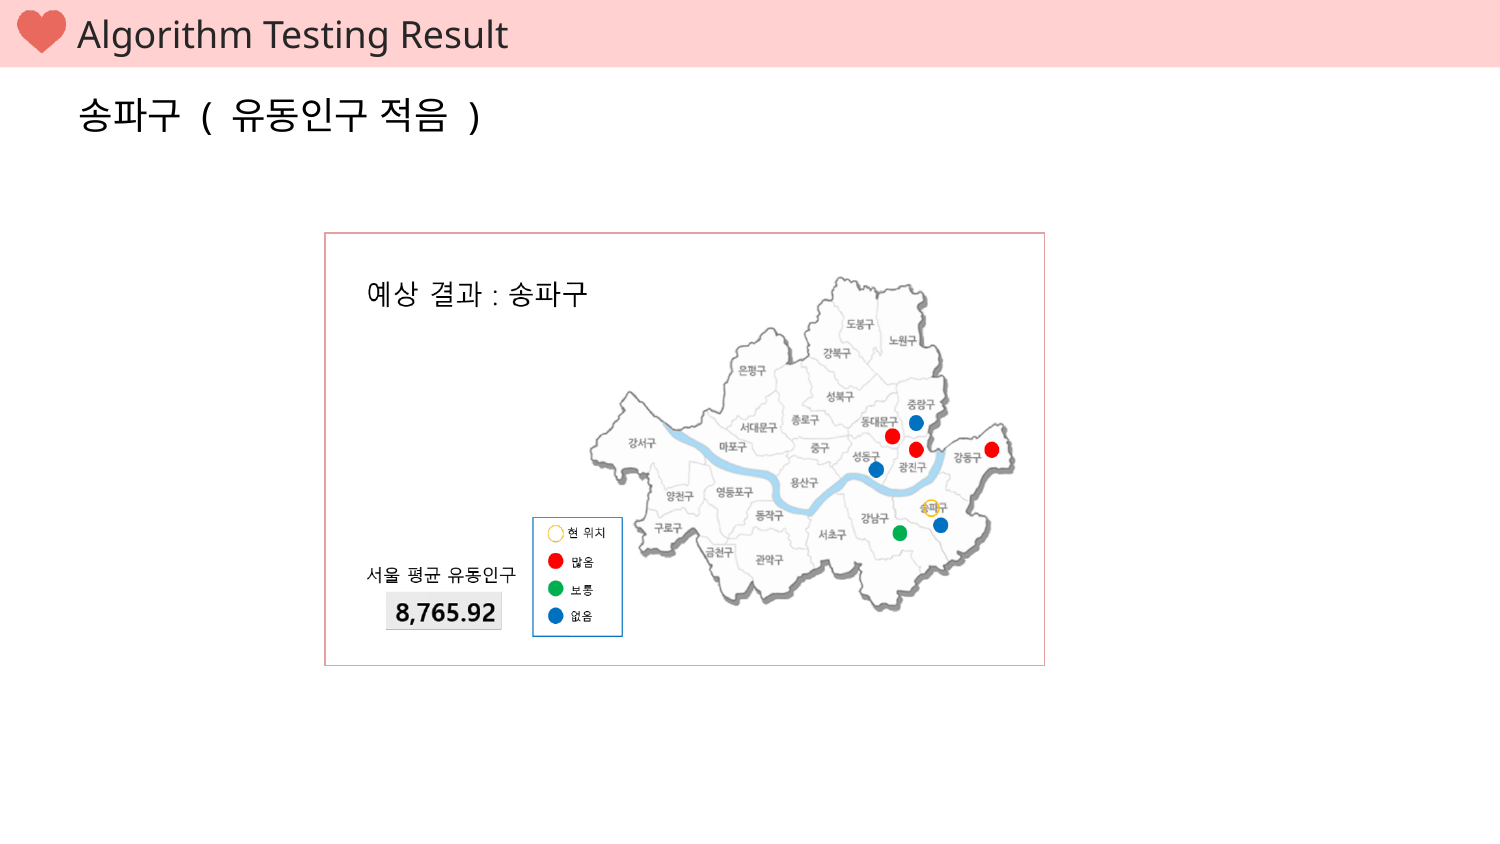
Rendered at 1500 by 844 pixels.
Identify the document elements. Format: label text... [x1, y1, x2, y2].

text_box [17, 3, 527, 65]
text_box [0, 0, 1500, 70]
text_box 송파구 ( 유동인구 적음 ) [63, 81, 914, 145]
picture [324, 232, 1045, 667]
